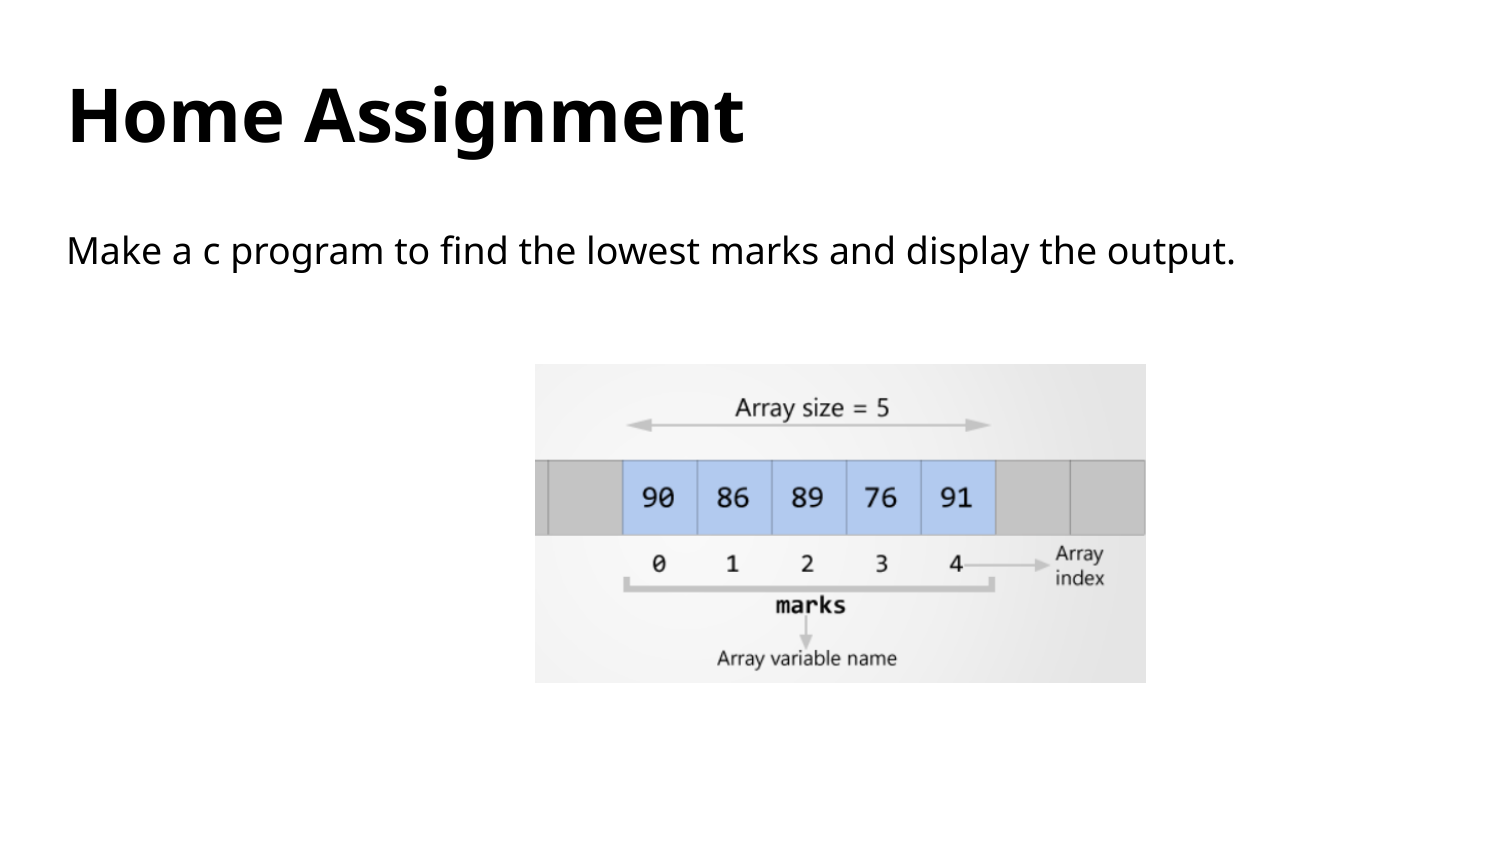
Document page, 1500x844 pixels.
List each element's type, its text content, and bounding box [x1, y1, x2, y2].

title Home Assignment [51, 48, 1449, 180]
list Make a c program to find the lowest marks and display the output. [51, 201, 1449, 750]
picture [535, 364, 1146, 684]
